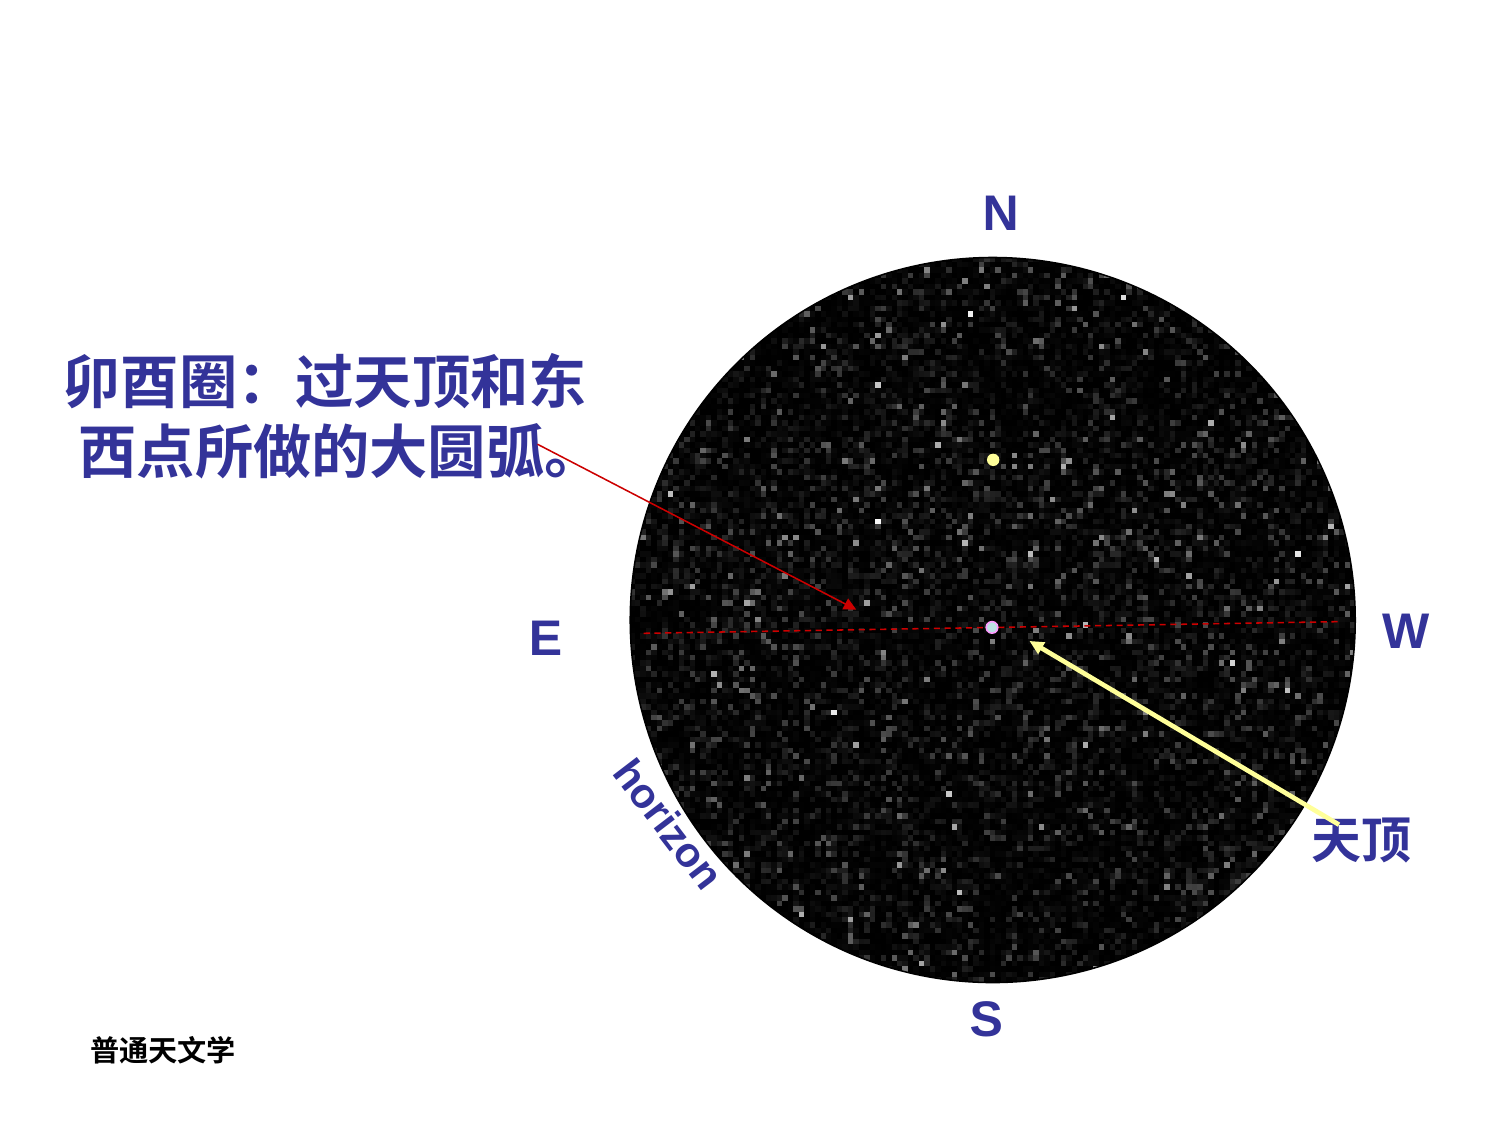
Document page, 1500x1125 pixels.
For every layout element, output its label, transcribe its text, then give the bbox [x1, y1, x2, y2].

list 卯酉圈：过天顶和东西点所做的大圆弧。 [7, 338, 633, 528]
text_box [630, 257, 1356, 982]
text_box S [954, 978, 1018, 1054]
text_box W [1367, 591, 1445, 666]
text_box [986, 621, 998, 634]
text_box [1029, 641, 1340, 825]
slide_number 普通天文学 [74, 1024, 426, 1103]
text_box horizon [589, 732, 751, 915]
text_box 天顶 [1296, 800, 1427, 876]
text_box [537, 444, 857, 610]
text_box N [967, 172, 1034, 248]
text_box [986, 453, 1000, 467]
text_box E [514, 597, 577, 673]
